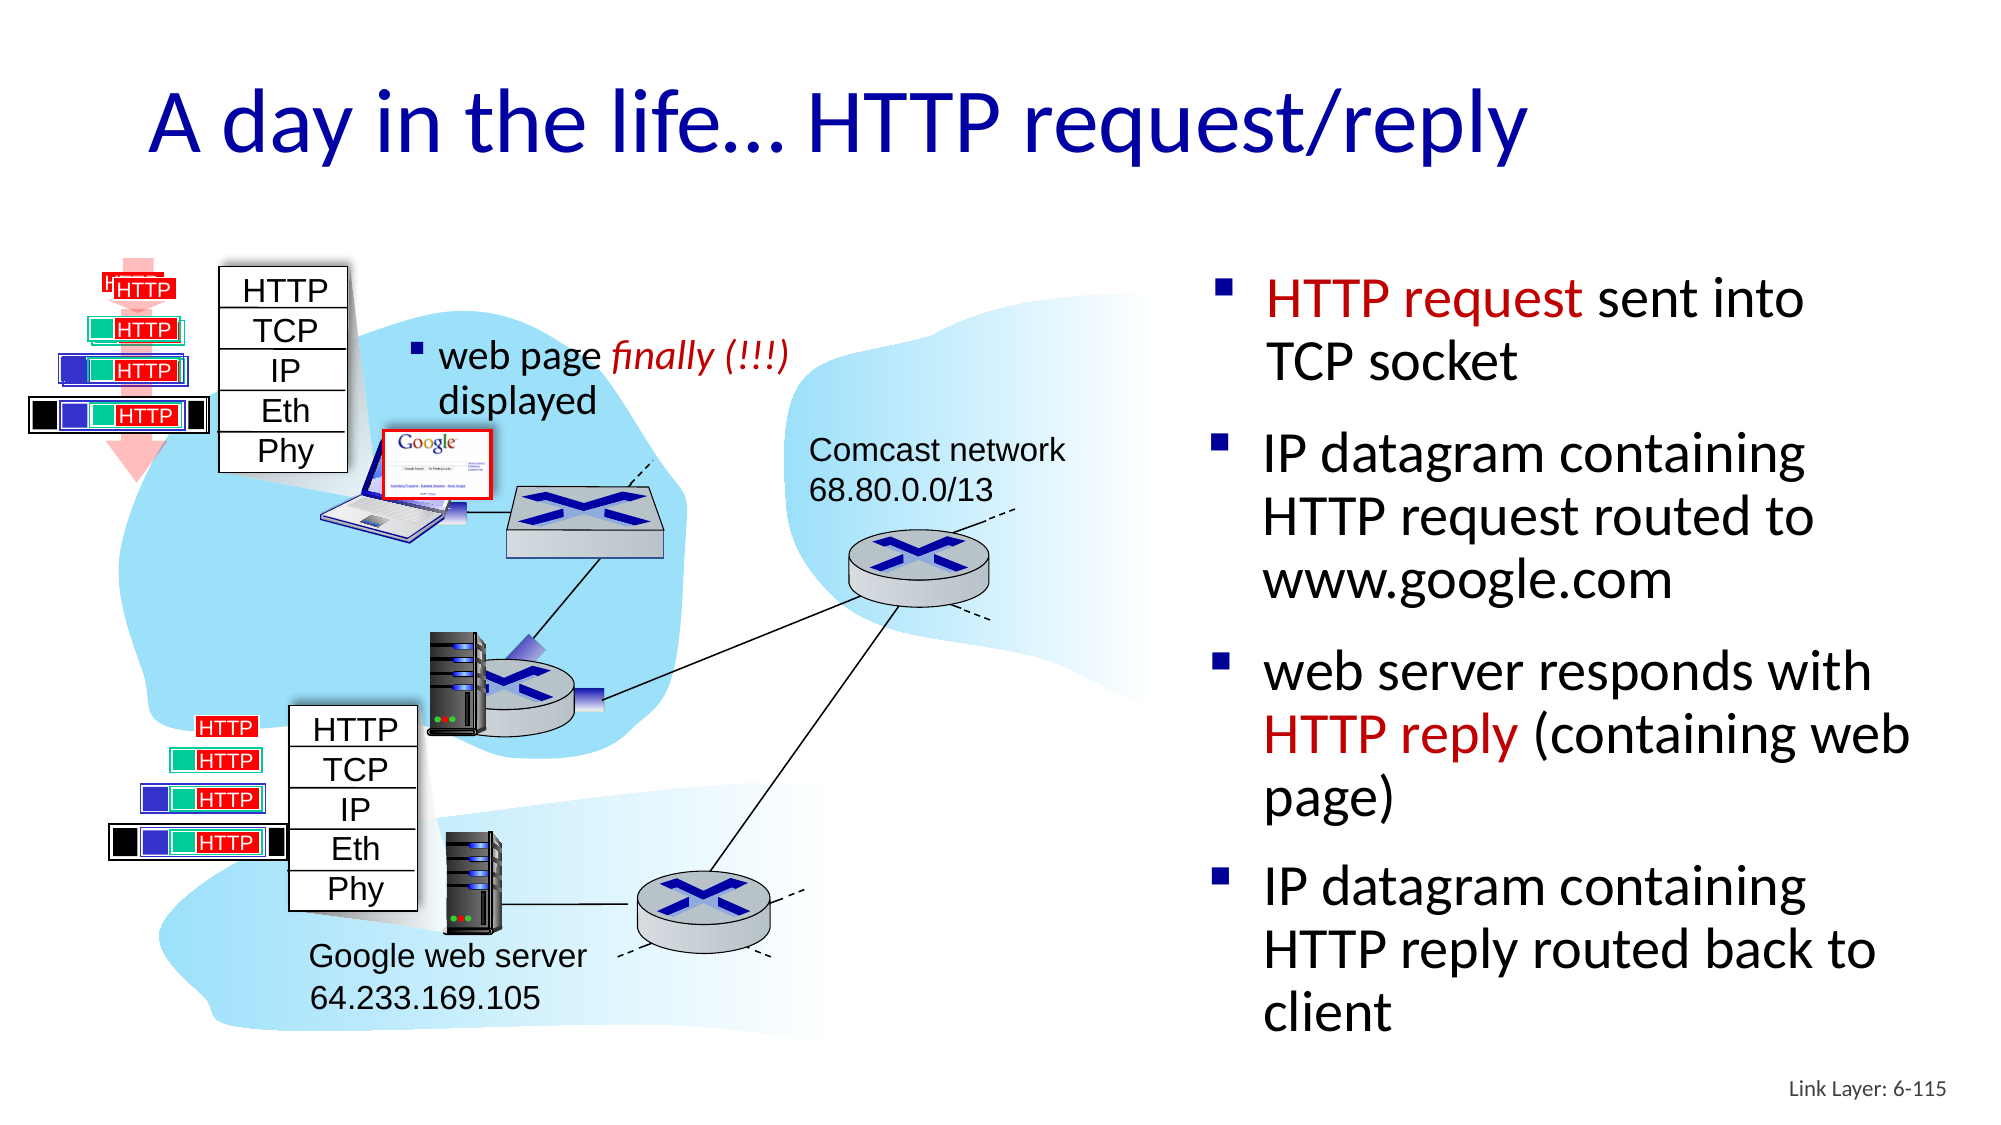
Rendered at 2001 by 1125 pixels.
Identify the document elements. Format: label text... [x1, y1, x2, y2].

text_box web server responds with HTTP reply (containing web page) [1192, 633, 1985, 795]
text_box Google web server [293, 926, 603, 982]
text_box 64.233.169.105 [295, 982, 557, 1024]
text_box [217, 261, 378, 502]
picture [384, 431, 490, 497]
text_box [575, 688, 605, 712]
text_box web page finally (!!!) displayed [384, 326, 811, 415]
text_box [109, 706, 287, 822]
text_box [506, 486, 664, 559]
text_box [319, 439, 470, 547]
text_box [287, 700, 447, 933]
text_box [31, 436, 209, 483]
text_box [784, 294, 1352, 718]
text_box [29, 268, 207, 436]
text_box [109, 822, 287, 863]
text_box HTTP request sent into TCP socket [1195, 259, 1915, 414]
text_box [771, 889, 805, 909]
text_box [388, 310, 532, 326]
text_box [443, 832, 503, 935]
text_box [637, 871, 771, 954]
slide_number Link Layer: 6-115 [1512, 1056, 1963, 1117]
text_box IP datagram containing HTTP reply routed back to client [1192, 847, 1909, 936]
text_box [427, 632, 487, 736]
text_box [949, 509, 1016, 535]
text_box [924, 594, 991, 620]
text_box [118, 327, 688, 759]
text_box Comcast network 68.80.0.0/13 [794, 421, 1091, 516]
text_box IP datagram containing HTTP request routed to www.google.com [1191, 414, 1940, 577]
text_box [848, 529, 989, 608]
title A day in the life… HTTP request/reply [133, 49, 1938, 197]
text_box [159, 783, 1187, 1047]
text_box [506, 634, 546, 659]
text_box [89, 258, 174, 268]
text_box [447, 659, 575, 737]
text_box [617, 937, 666, 957]
